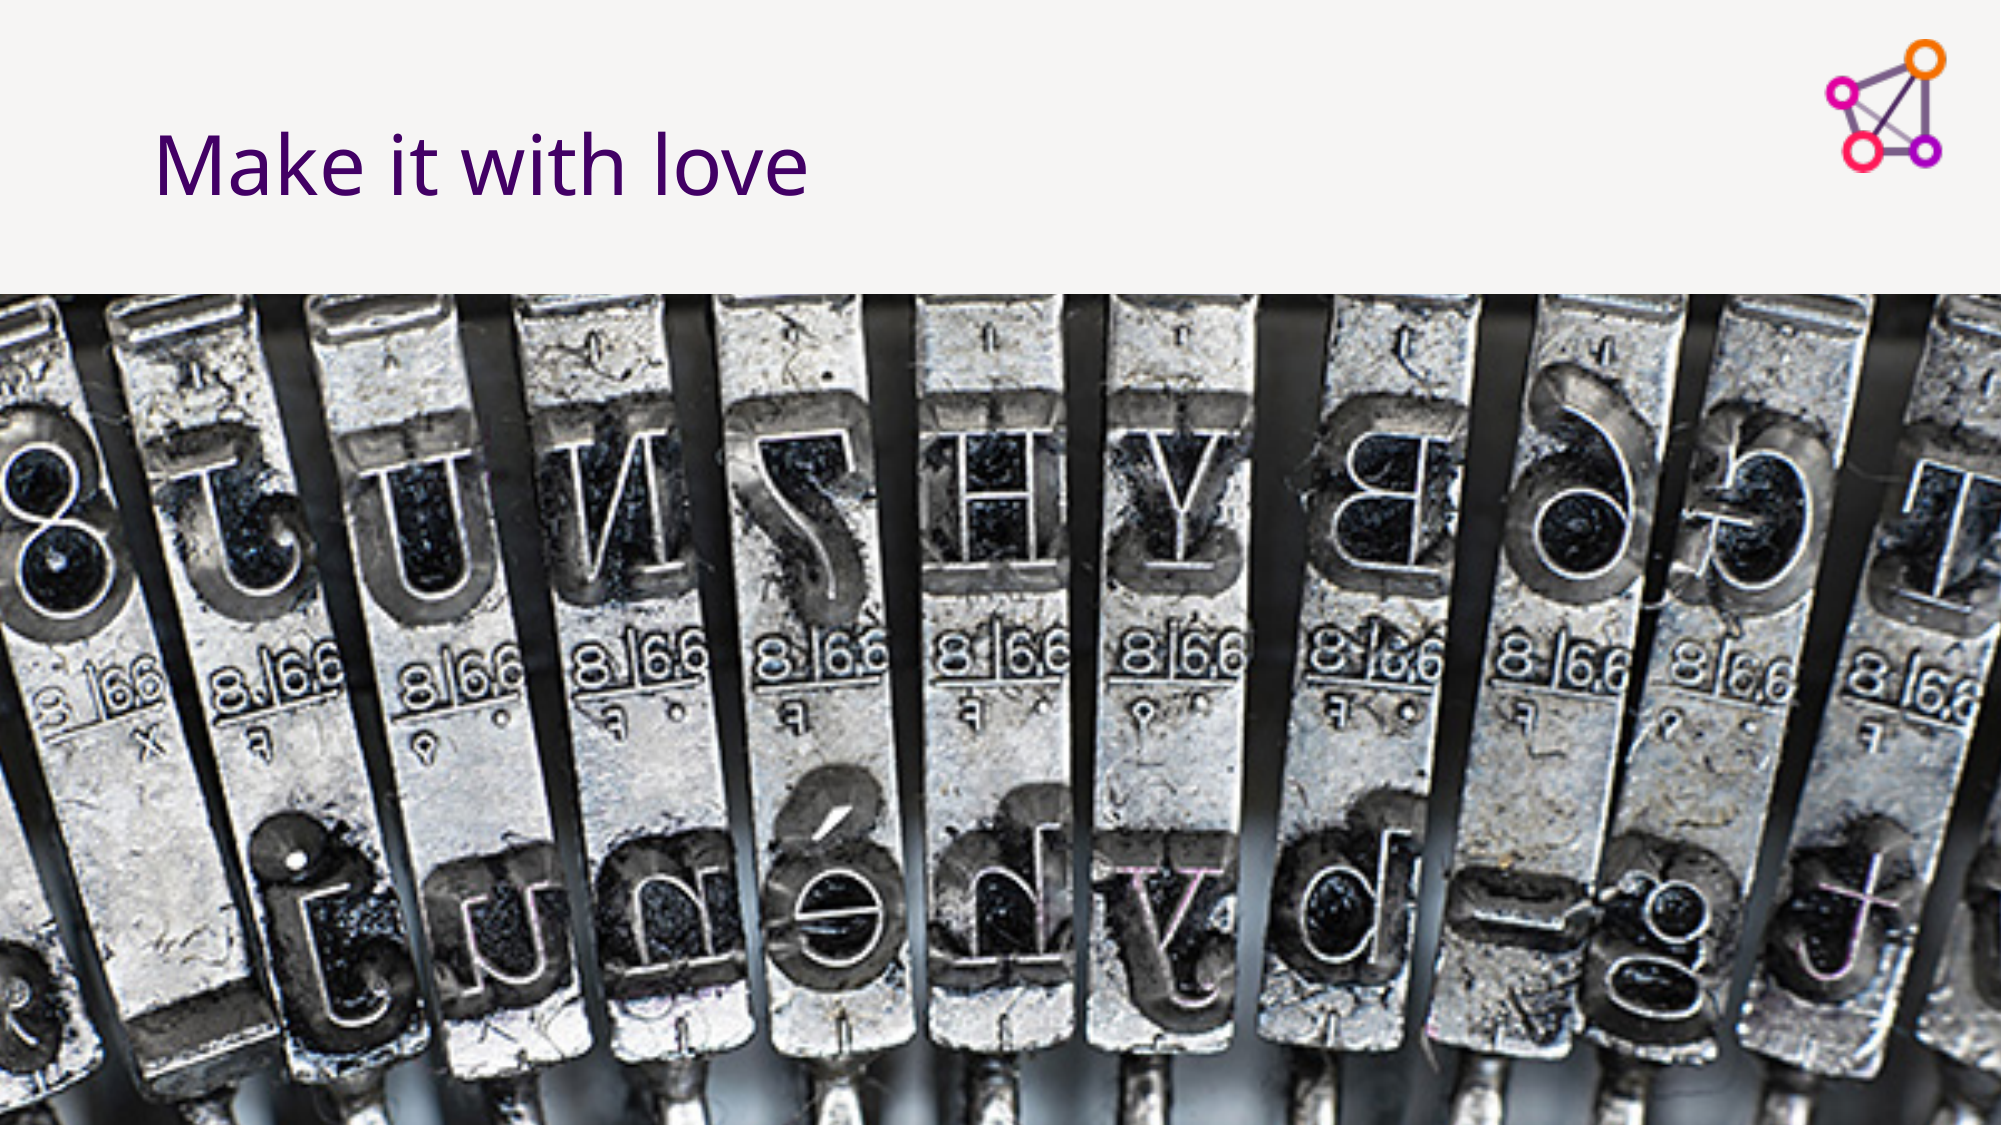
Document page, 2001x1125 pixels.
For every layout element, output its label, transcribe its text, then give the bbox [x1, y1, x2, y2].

picture [1821, 39, 1955, 173]
picture [0, 294, 2001, 1125]
title Make it with love [137, 59, 1863, 278]
